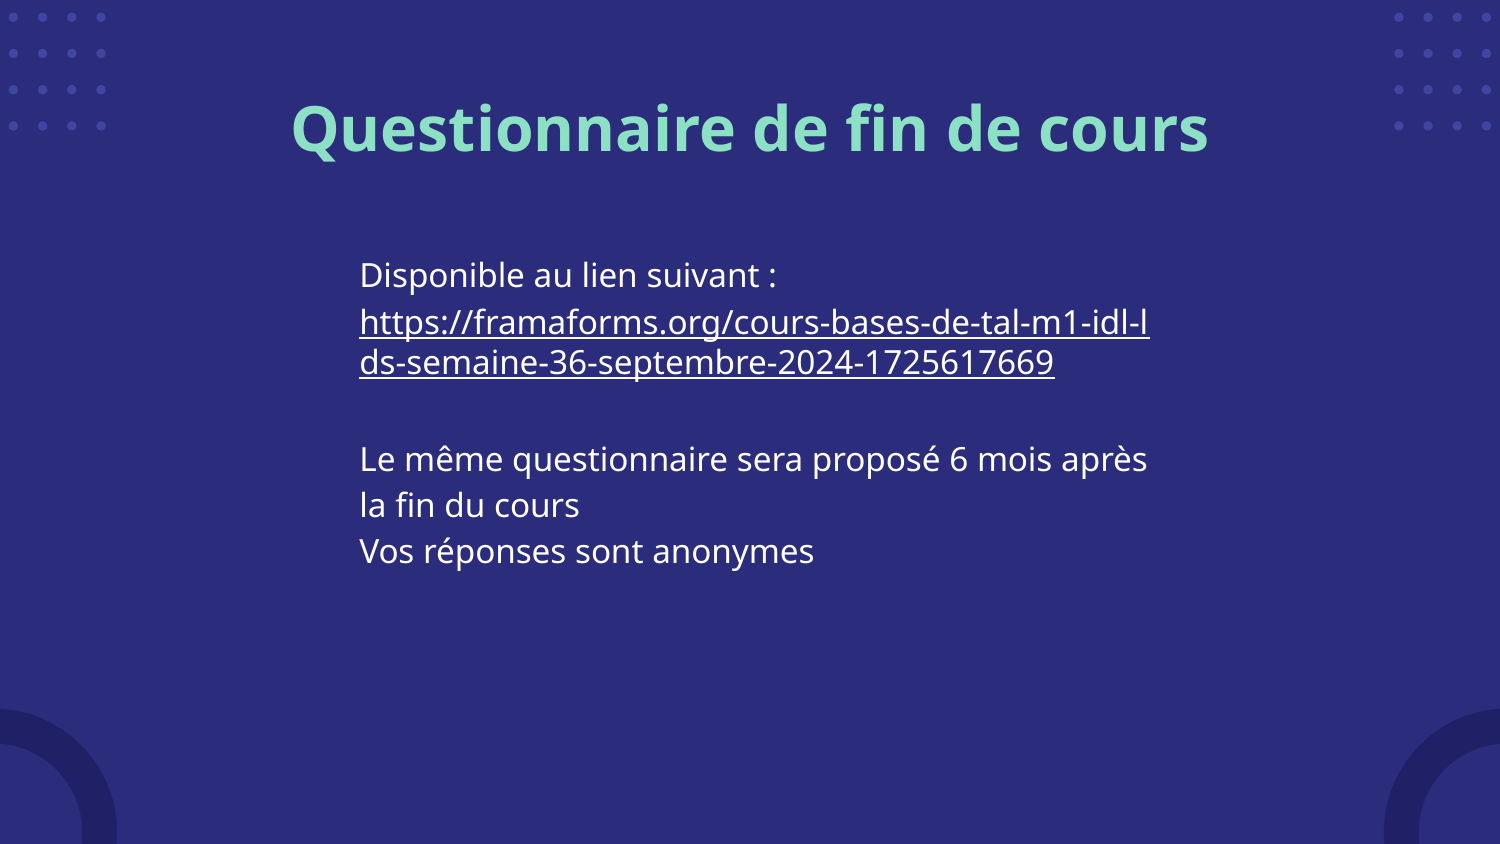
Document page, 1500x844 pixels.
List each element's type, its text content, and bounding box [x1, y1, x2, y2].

subtitle Disponible au lien suivant : https://framaforms.org/cours-bases-de-tal-m1-idl-lds-semaine-36-septembre-2024-1725617669 Le même questionnaire sera proposé 6 mois après la fin du cours Vos réponses sont anonymes [321, 233, 1179, 705]
title Questionnaire de fin de cours [118, 73, 1383, 168]
